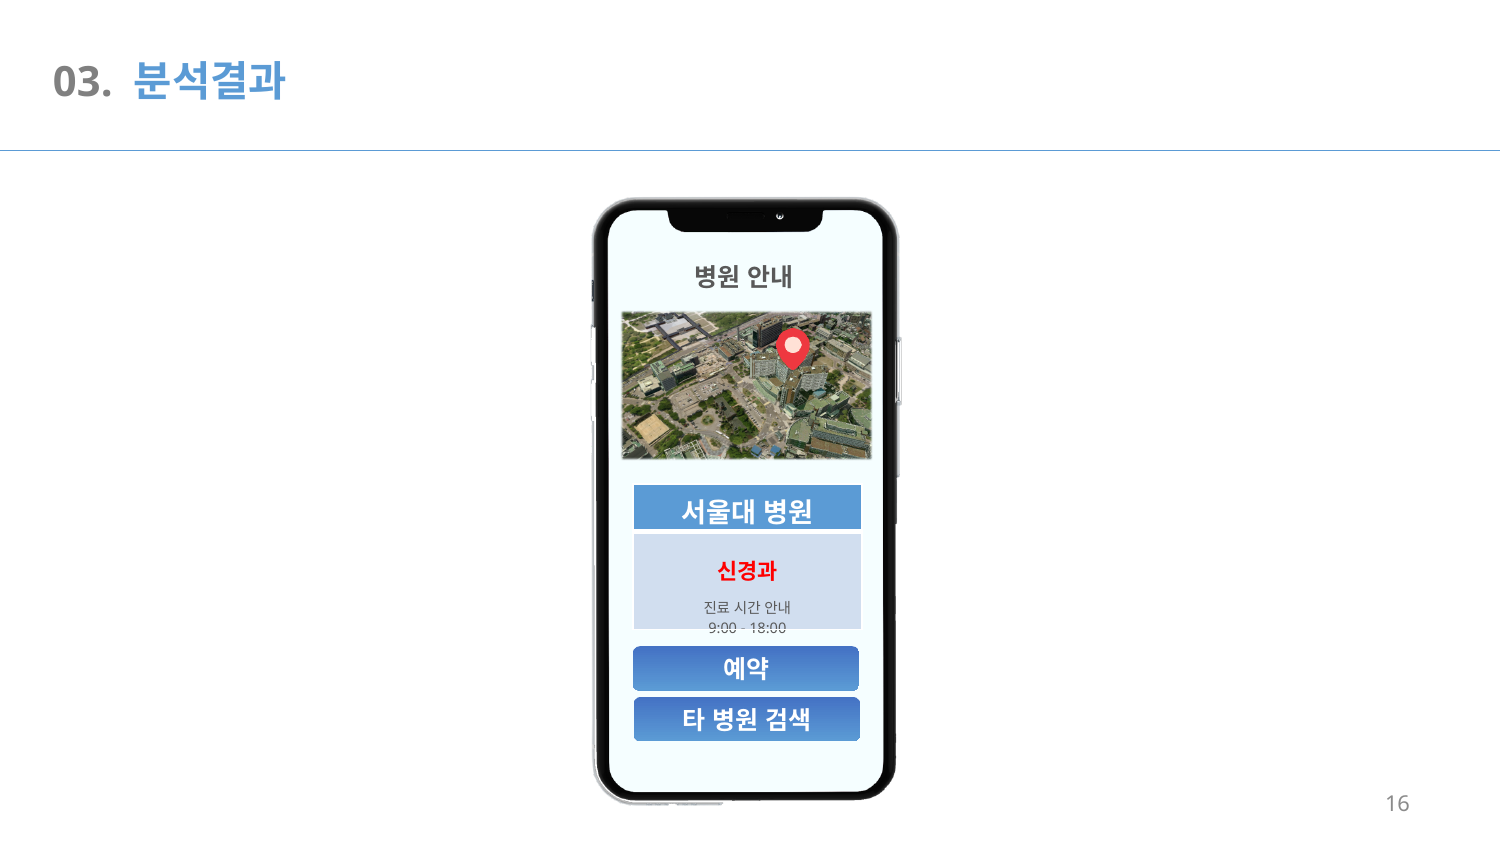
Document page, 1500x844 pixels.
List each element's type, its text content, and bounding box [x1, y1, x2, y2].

title 03. 분석결과 [37, 32, 1388, 127]
slide_number 16 [1074, 782, 1425, 827]
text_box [426, 189, 1070, 816]
